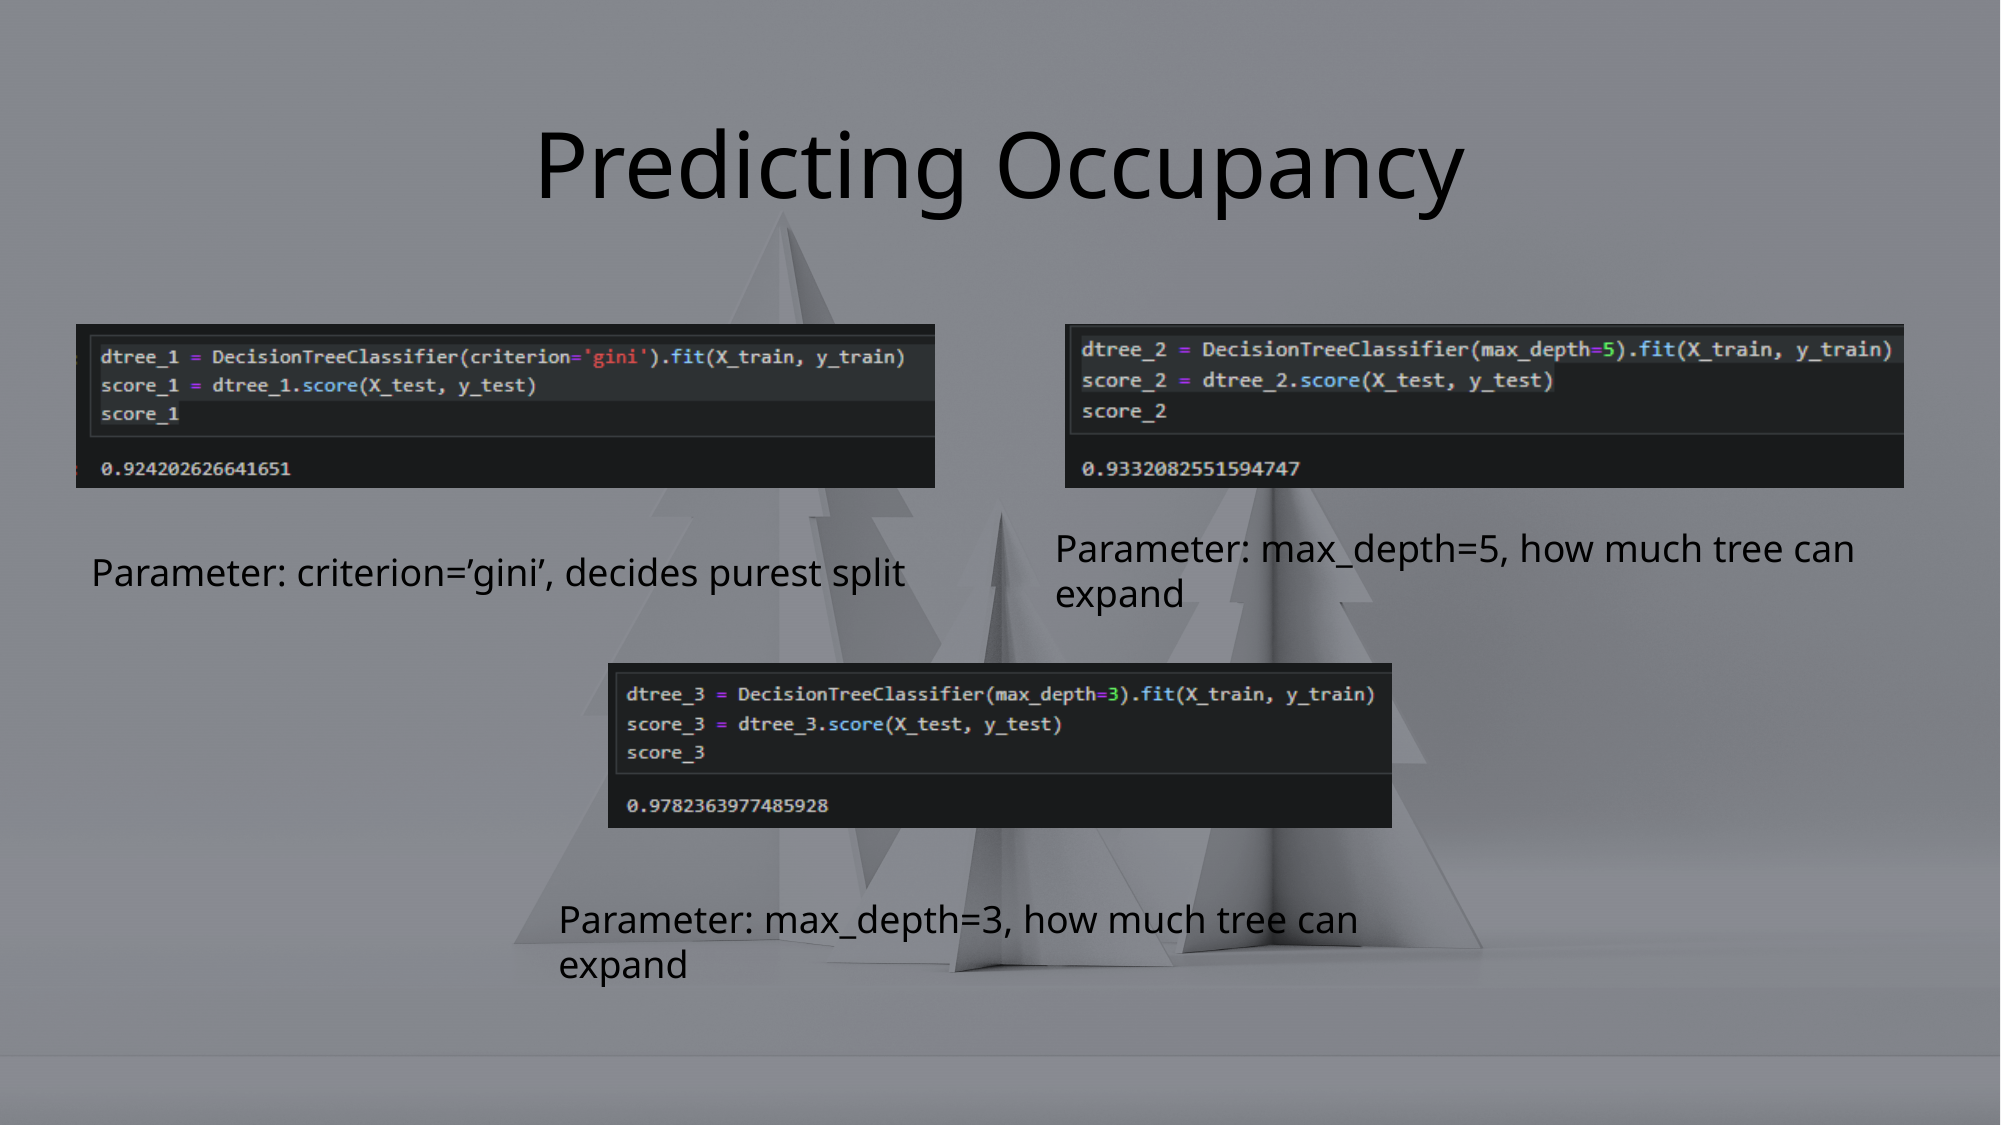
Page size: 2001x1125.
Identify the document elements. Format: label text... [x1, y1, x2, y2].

picture [75, 324, 935, 488]
text_box Parameter: max_depth=5, how much tree can expand [1039, 517, 1930, 623]
text_box Parameter: max_depth=3, how much tree can expand [543, 888, 1457, 994]
picture [1065, 324, 1905, 488]
title Predicting Occupancy [137, 59, 1863, 278]
picture [608, 663, 1392, 829]
text_box Parameter: criterion=’gini’, decides purest split [76, 542, 935, 602]
